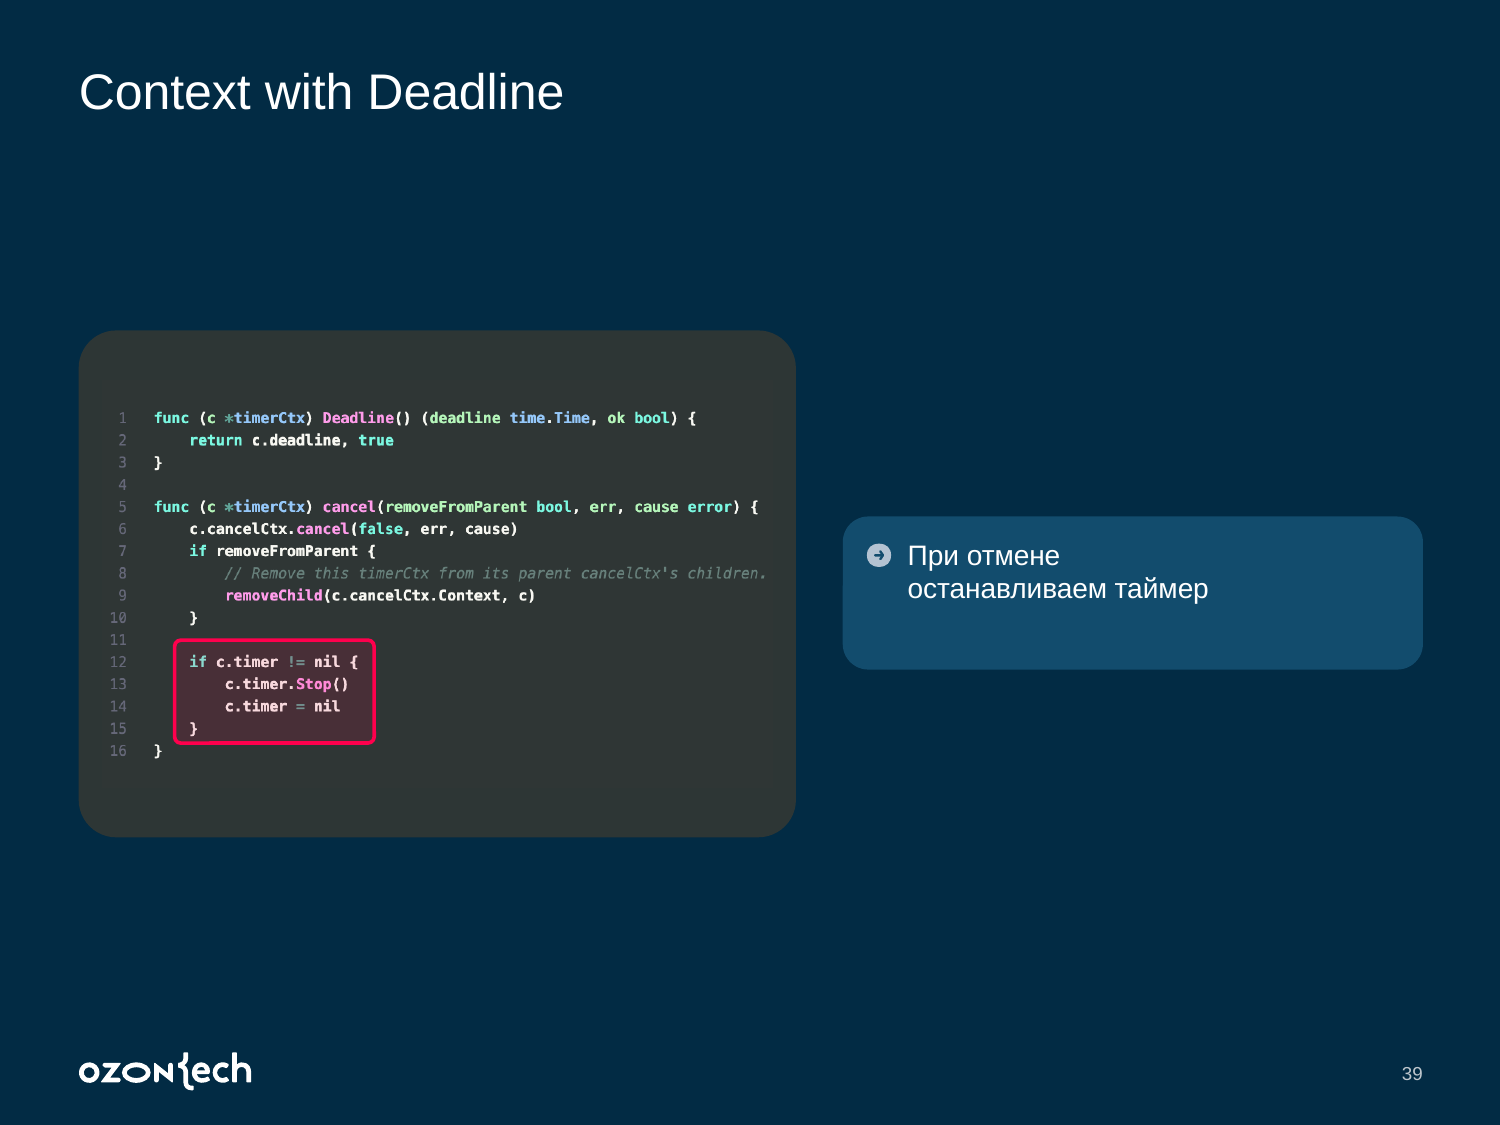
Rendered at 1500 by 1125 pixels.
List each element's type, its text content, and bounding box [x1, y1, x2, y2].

text_box [78, 330, 796, 838]
slide_number ‹#› [1311, 1054, 1423, 1091]
text_box [866, 543, 892, 567]
title Context with Deadline [78, 67, 1422, 180]
text_box При отмене останавливаем таймер [842, 516, 1423, 670]
picture [101, 379, 774, 788]
